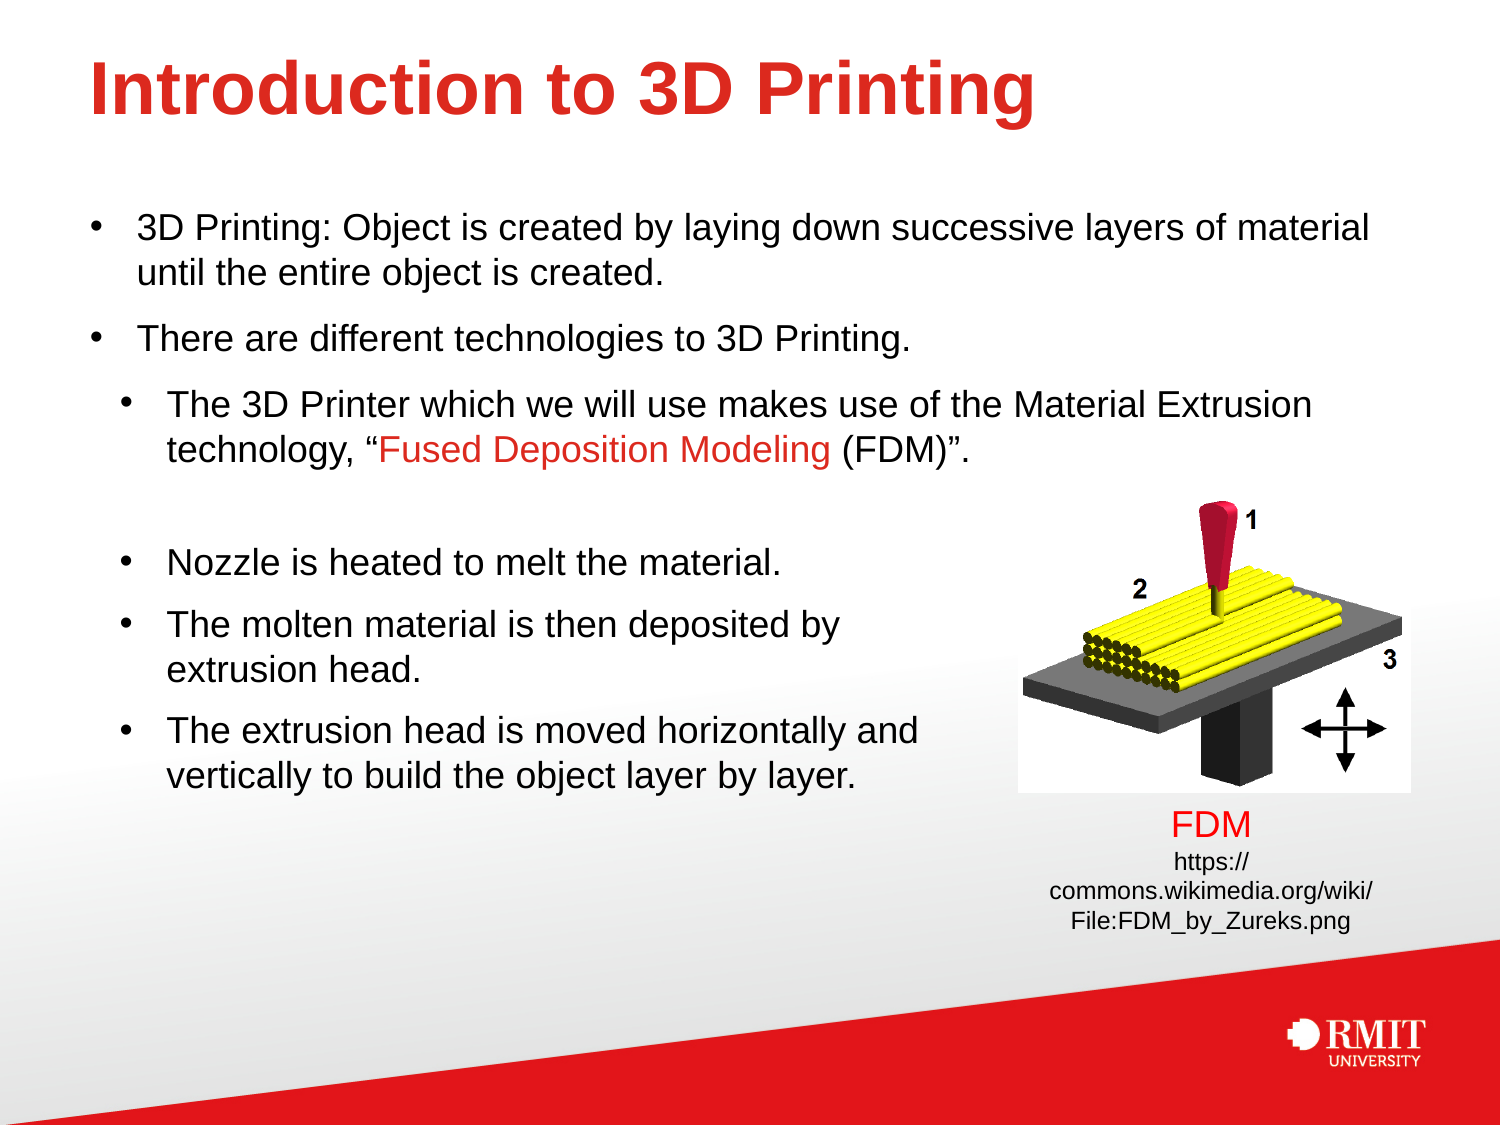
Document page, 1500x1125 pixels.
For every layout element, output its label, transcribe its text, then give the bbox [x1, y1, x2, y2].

title Introduction to 3D Printing [75, 72, 1425, 157]
list 3D Printing: Object is created by laying down successive layers of material until the entire object is created. There are different technologies to 3D Printing. The 3D Printer which we will use makes use of the Material Extrusion technology, “Fused Deposition Modeling (FDM)”. [75, 195, 1425, 924]
picture [0, 0, 1500, 1125]
text_box Nozzle is heated to melt the material. The molten material is then deposited by extrusion head. The extrusion head is moved horizontally and vertically to build the object layer by layer. [74, 530, 1005, 889]
text_box FDM https://commons.wikimedia.org/wiki/File:FDM_by_Zureks.png [1018, 801, 1404, 943]
